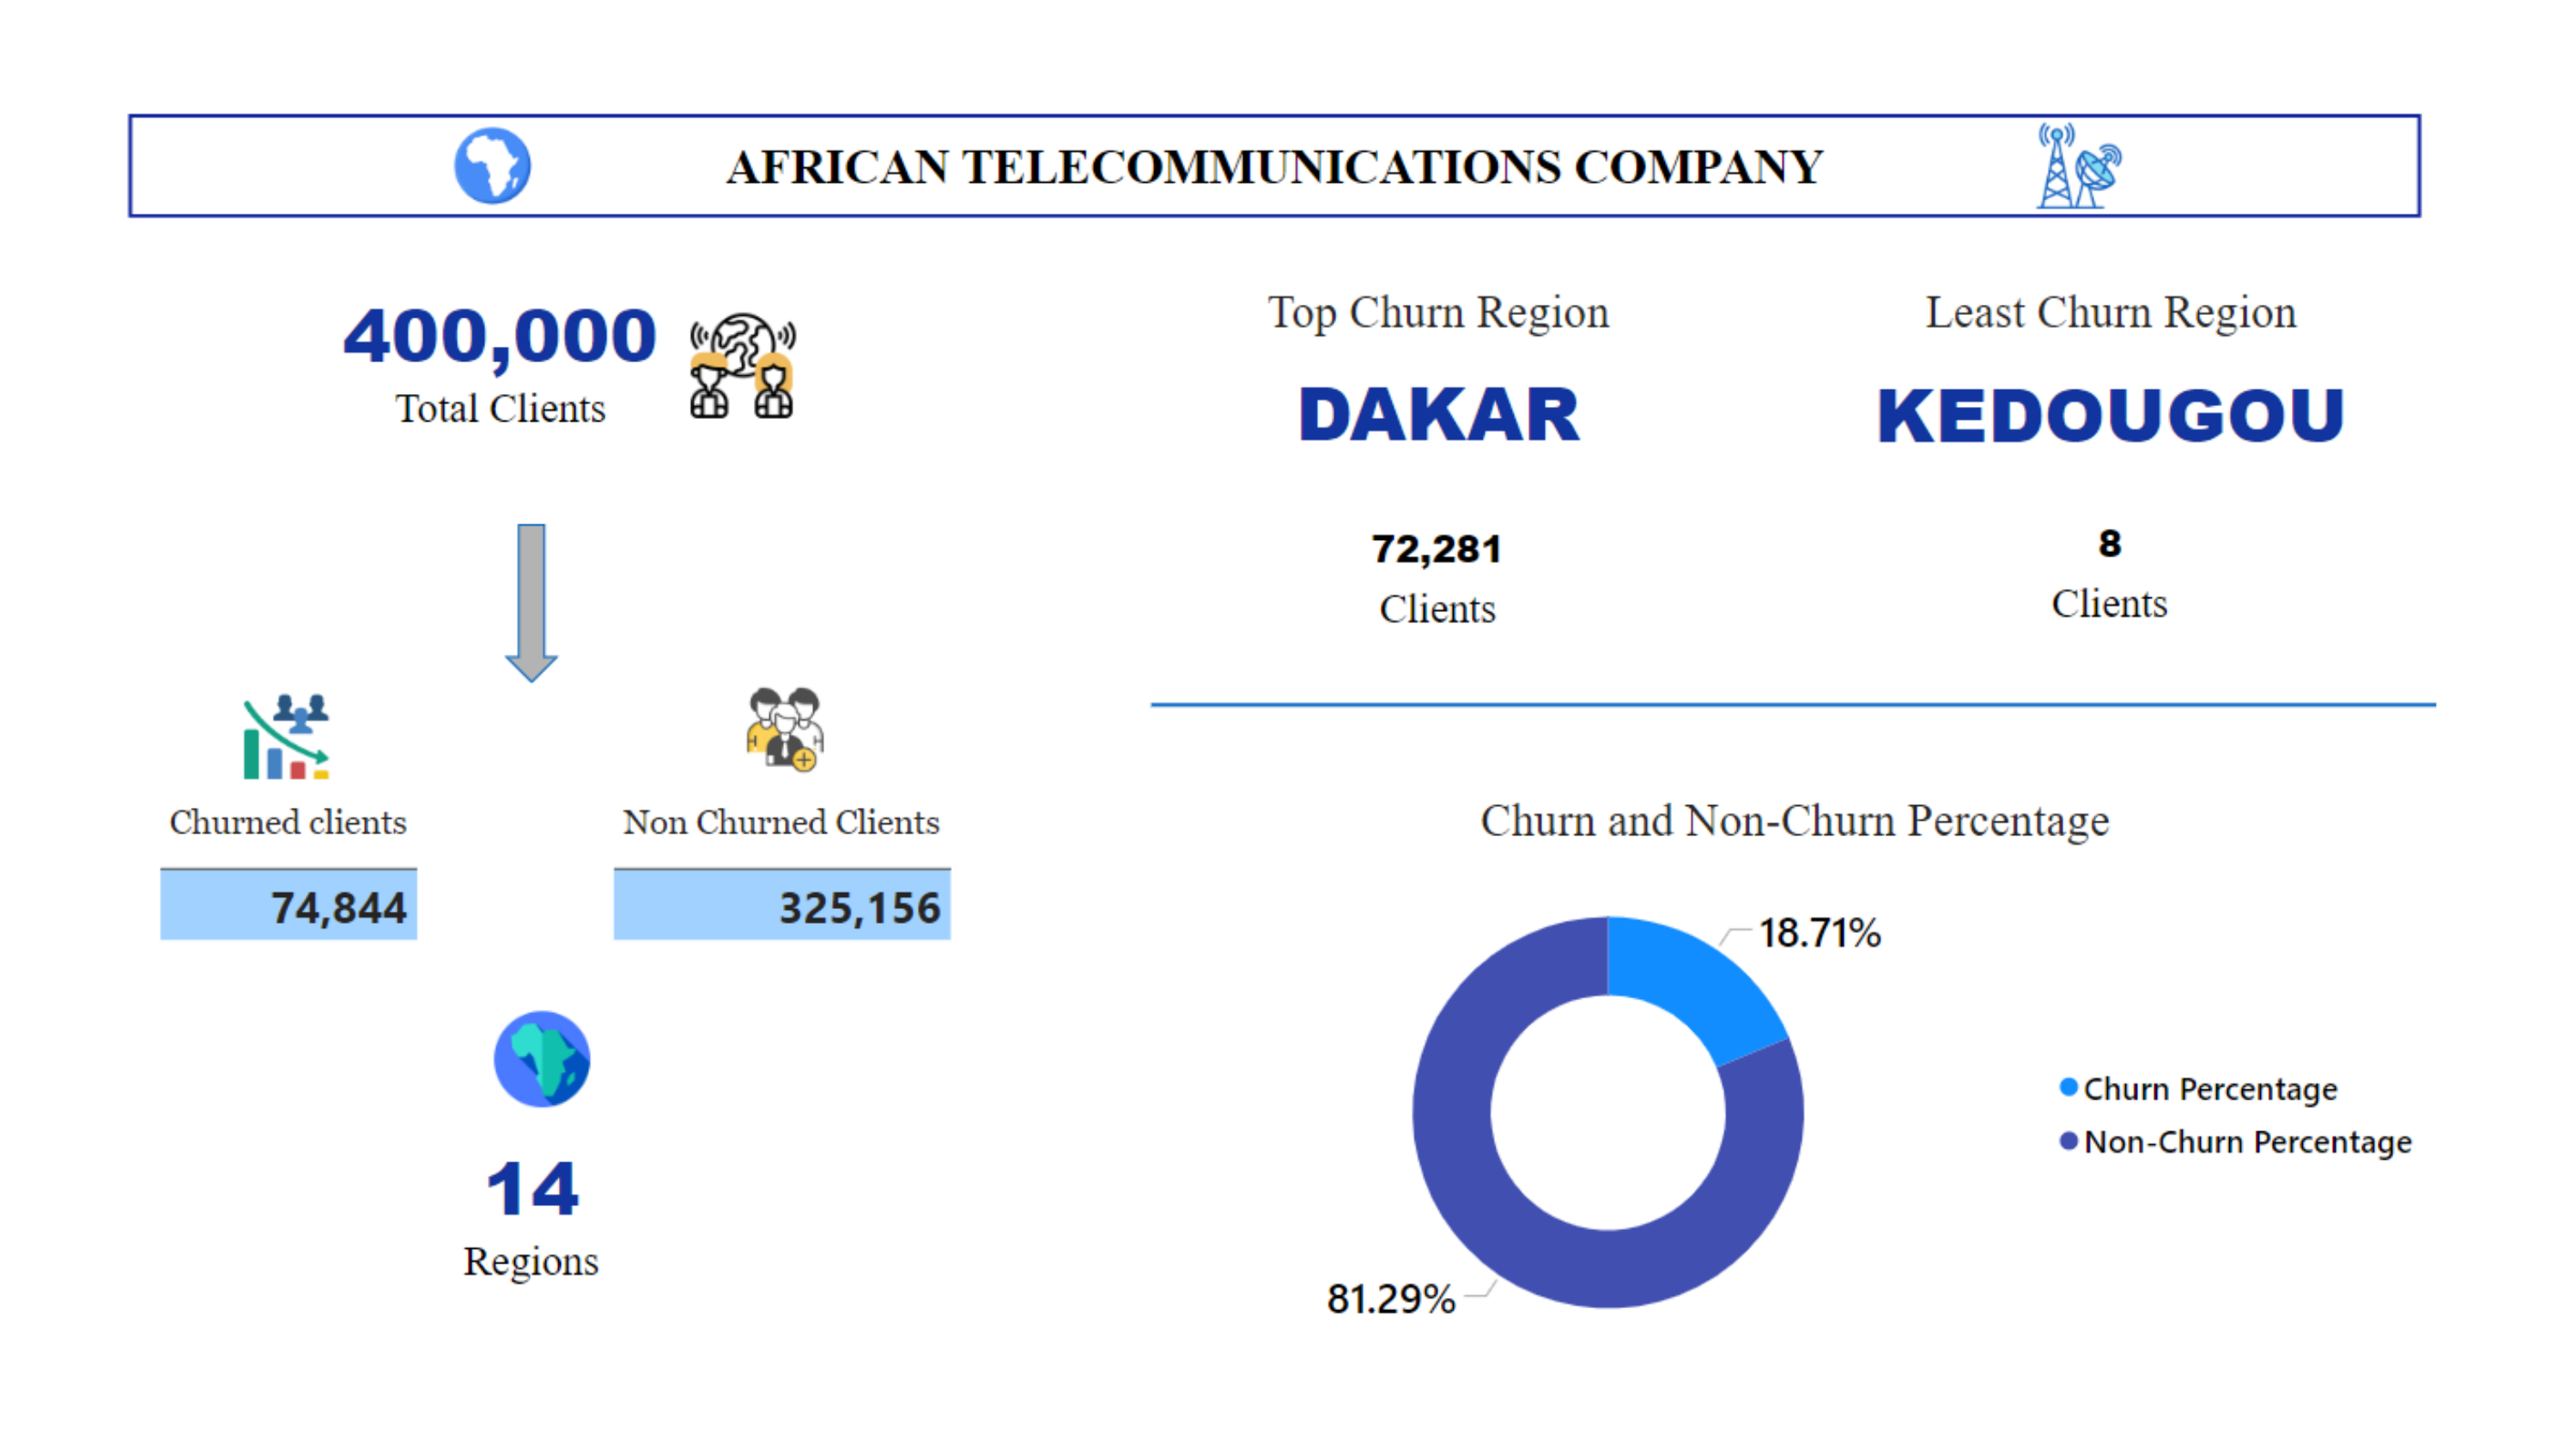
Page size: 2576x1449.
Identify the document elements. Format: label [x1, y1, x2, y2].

text_box [112, 80, 2437, 1354]
